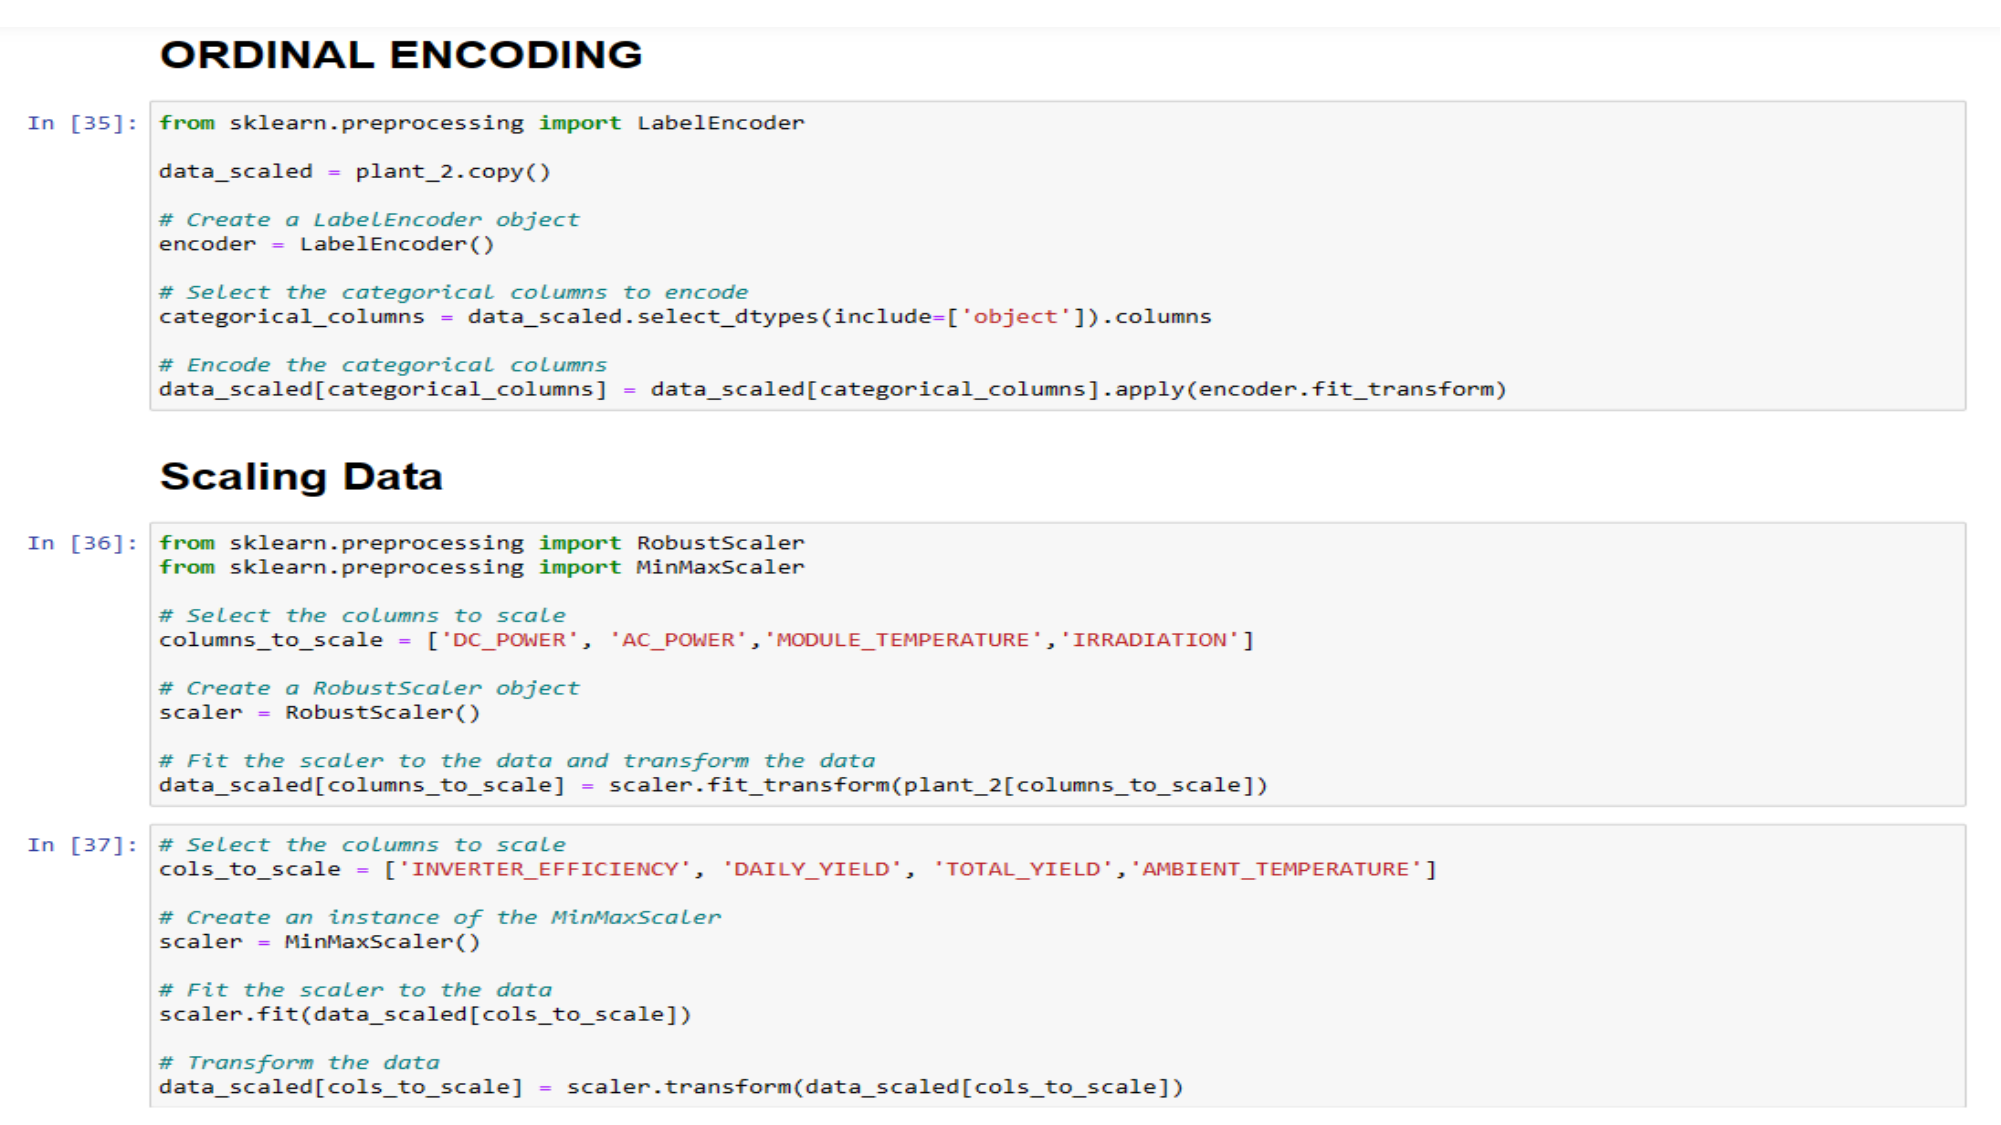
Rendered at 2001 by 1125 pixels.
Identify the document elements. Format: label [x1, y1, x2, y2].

list [0, 27, 2000, 1112]
